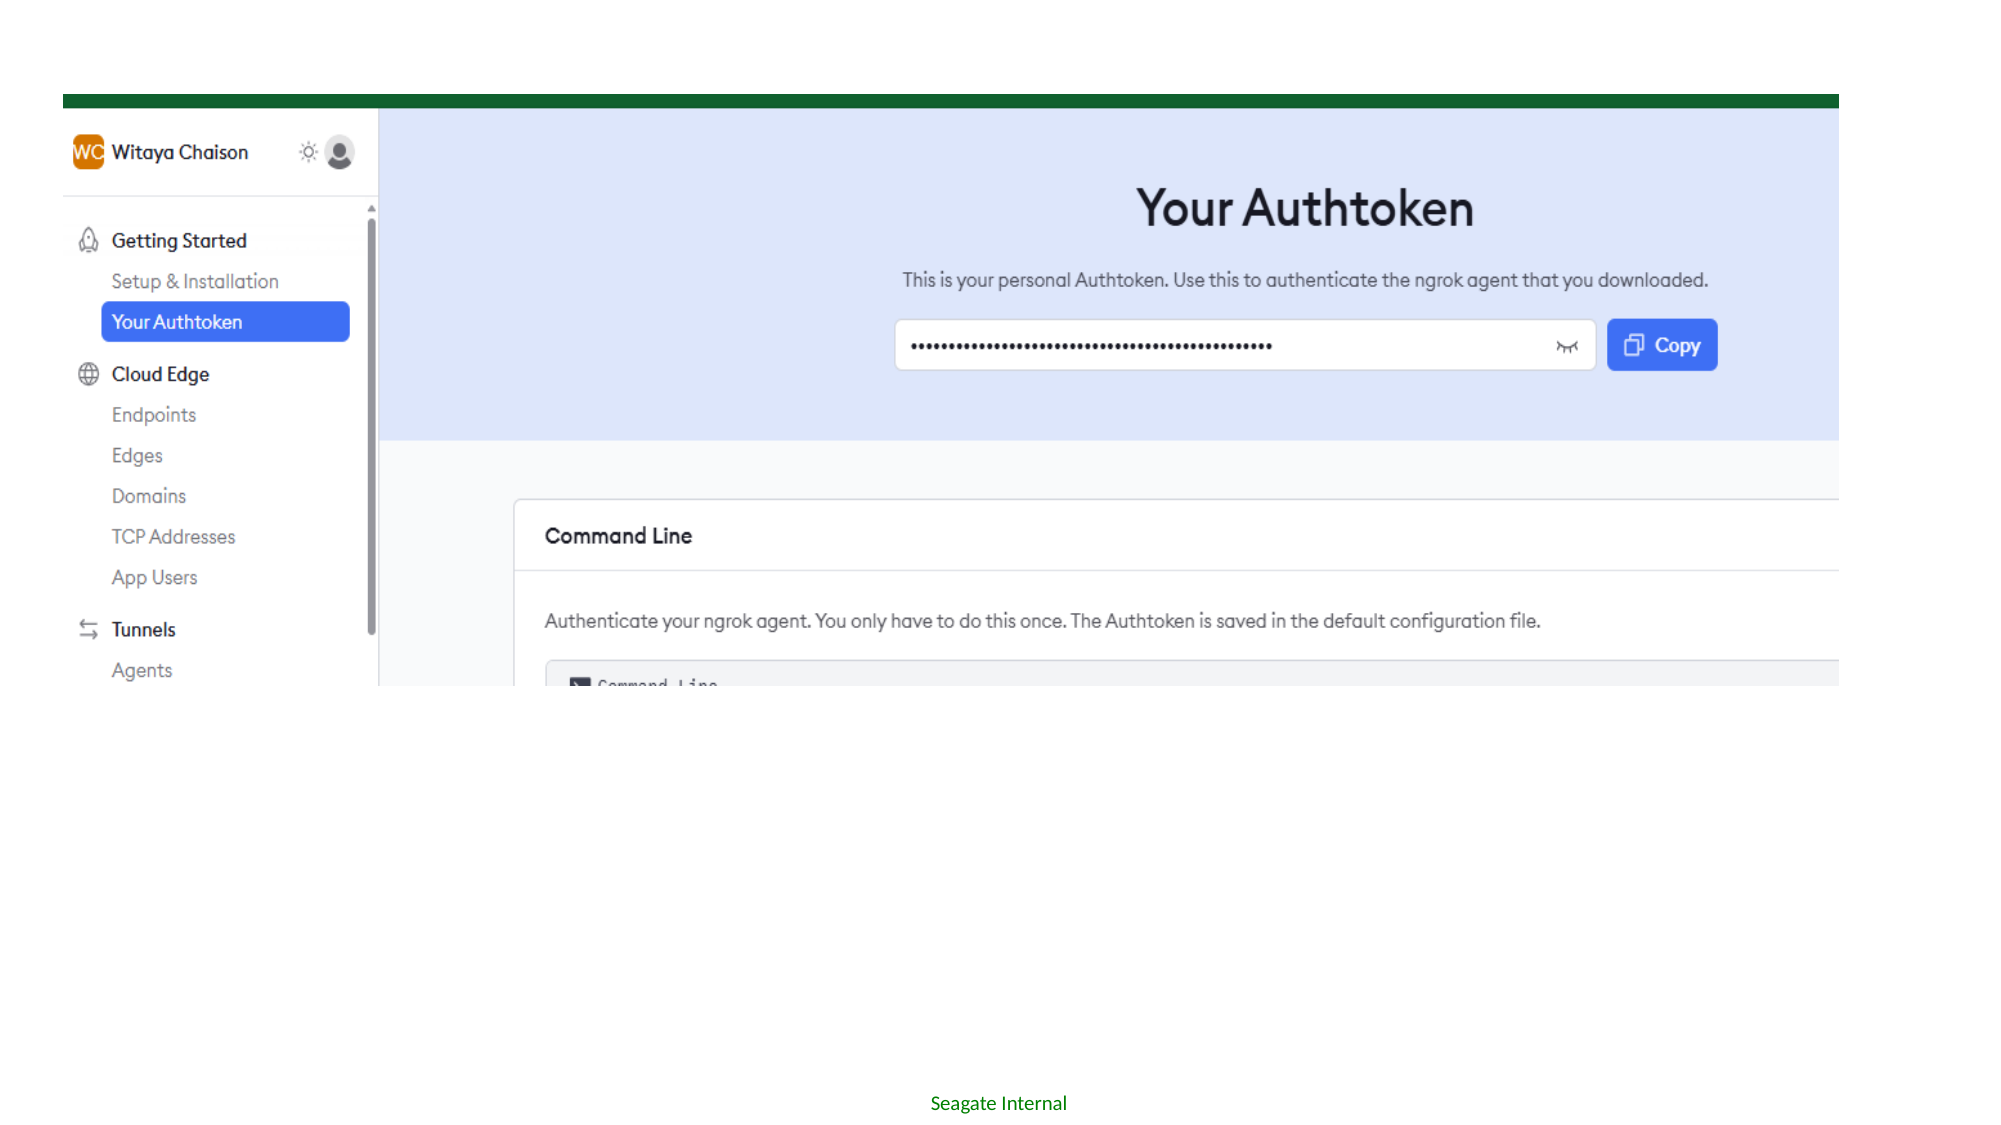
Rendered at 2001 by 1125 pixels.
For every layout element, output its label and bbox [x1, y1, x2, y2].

picture [62, 94, 1839, 686]
